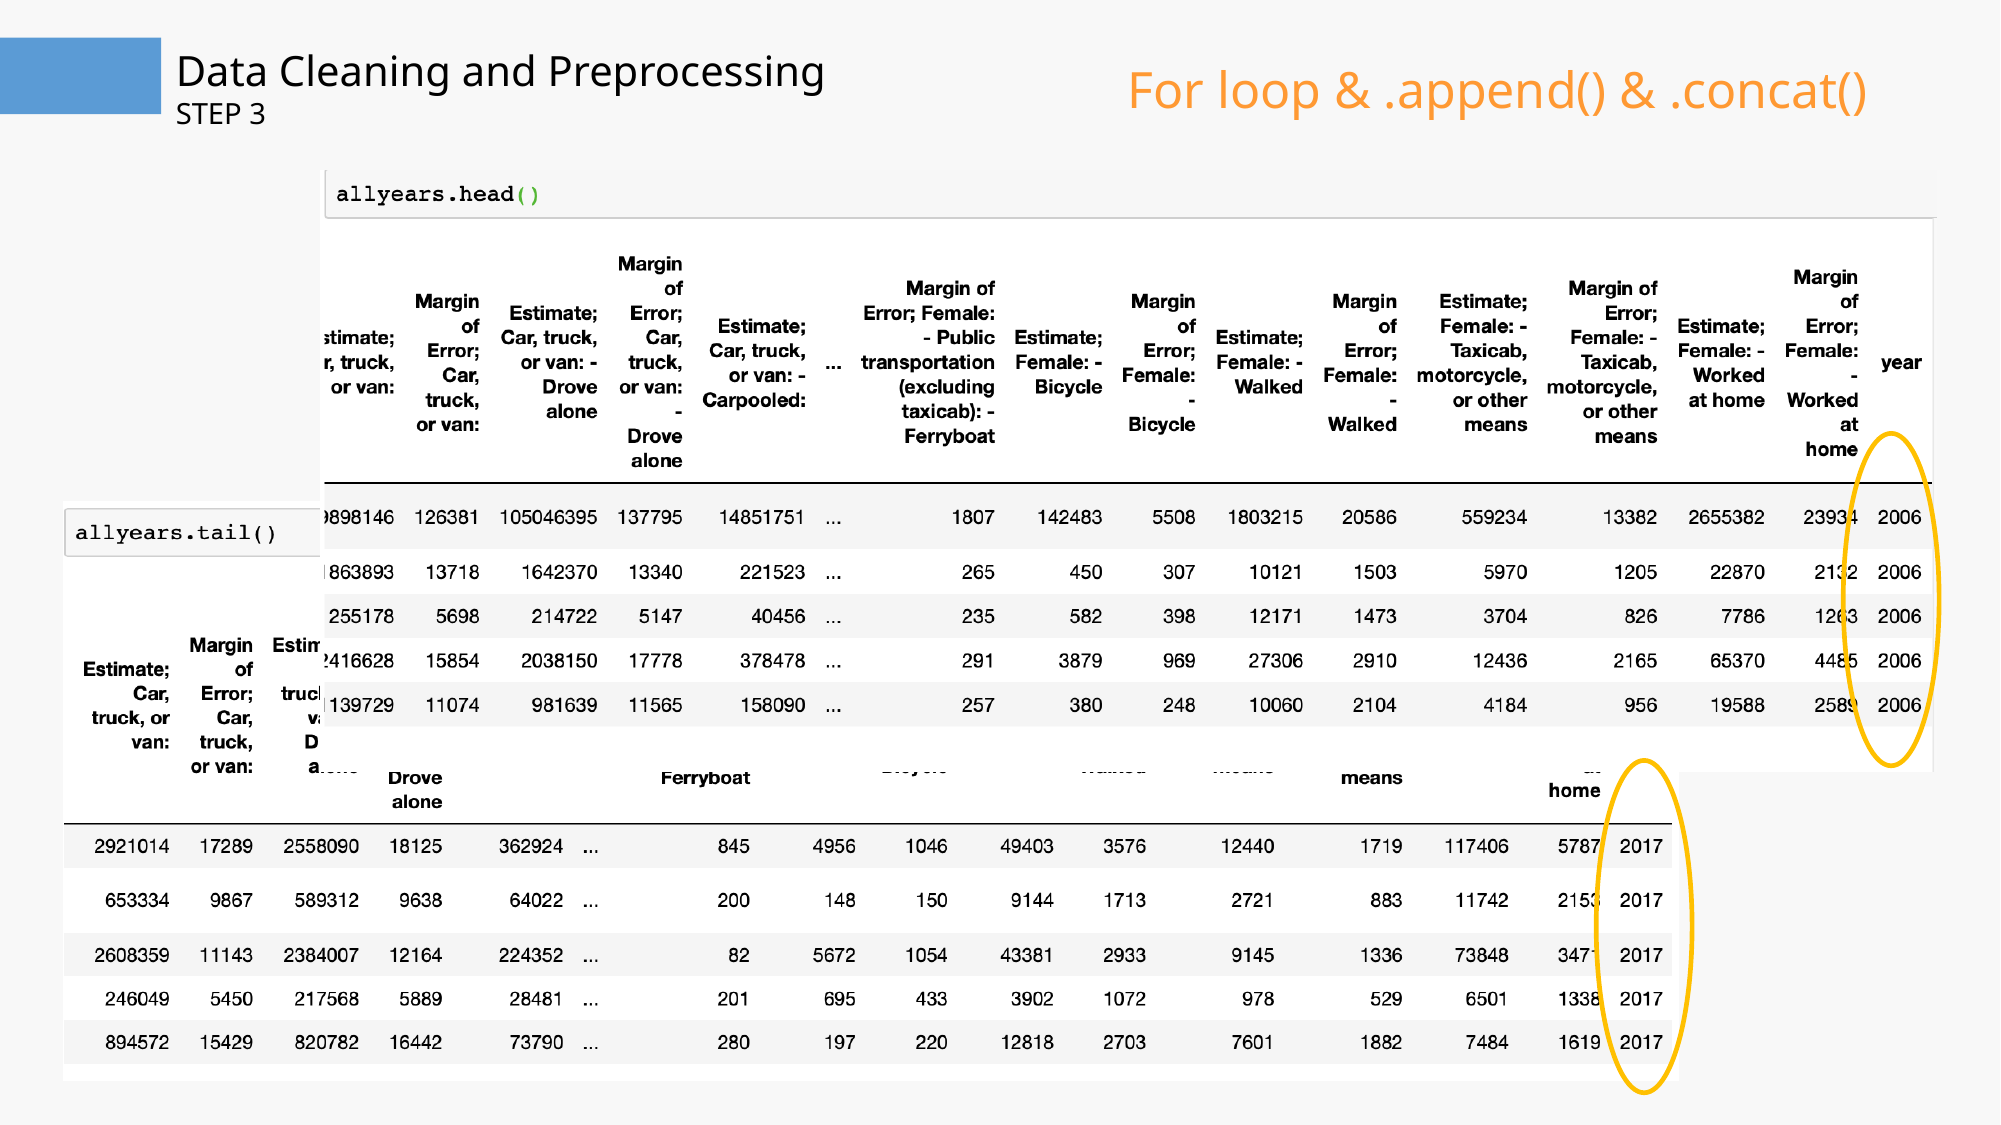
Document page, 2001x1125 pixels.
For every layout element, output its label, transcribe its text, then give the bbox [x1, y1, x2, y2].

text_box [1679, 808, 1694, 1045]
text_box [1625, 1081, 1664, 1094]
text_box For loop & .append() & .concat() [1032, 51, 1963, 127]
text_box [1937, 540, 1941, 659]
text_box [0, 37, 161, 115]
picture [63, 170, 1937, 1081]
text_box Data Cleaning and Preprocessing STEP 3 [161, 37, 900, 138]
